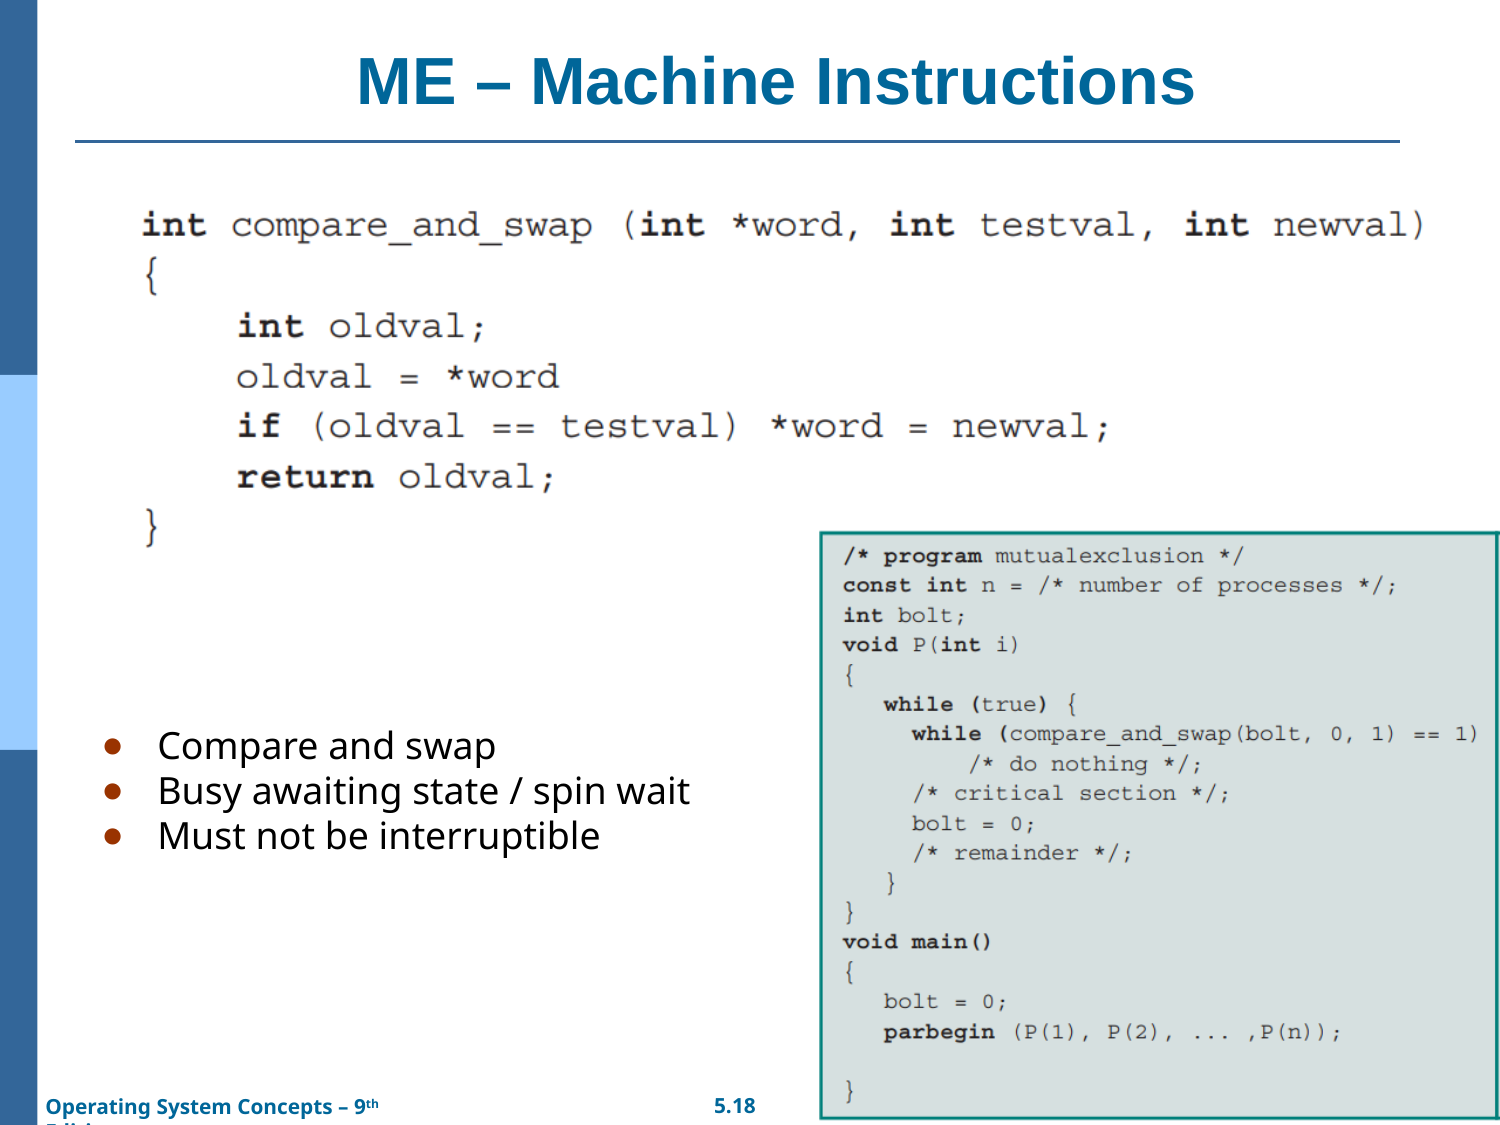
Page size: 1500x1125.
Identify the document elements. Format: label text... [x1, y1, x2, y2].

title ME – Machine Instructions [128, 30, 1425, 126]
list Compare and swap Busy awaiting state / spin wait Must not be interruptible [86, 714, 796, 866]
picture [114, 188, 1500, 1125]
